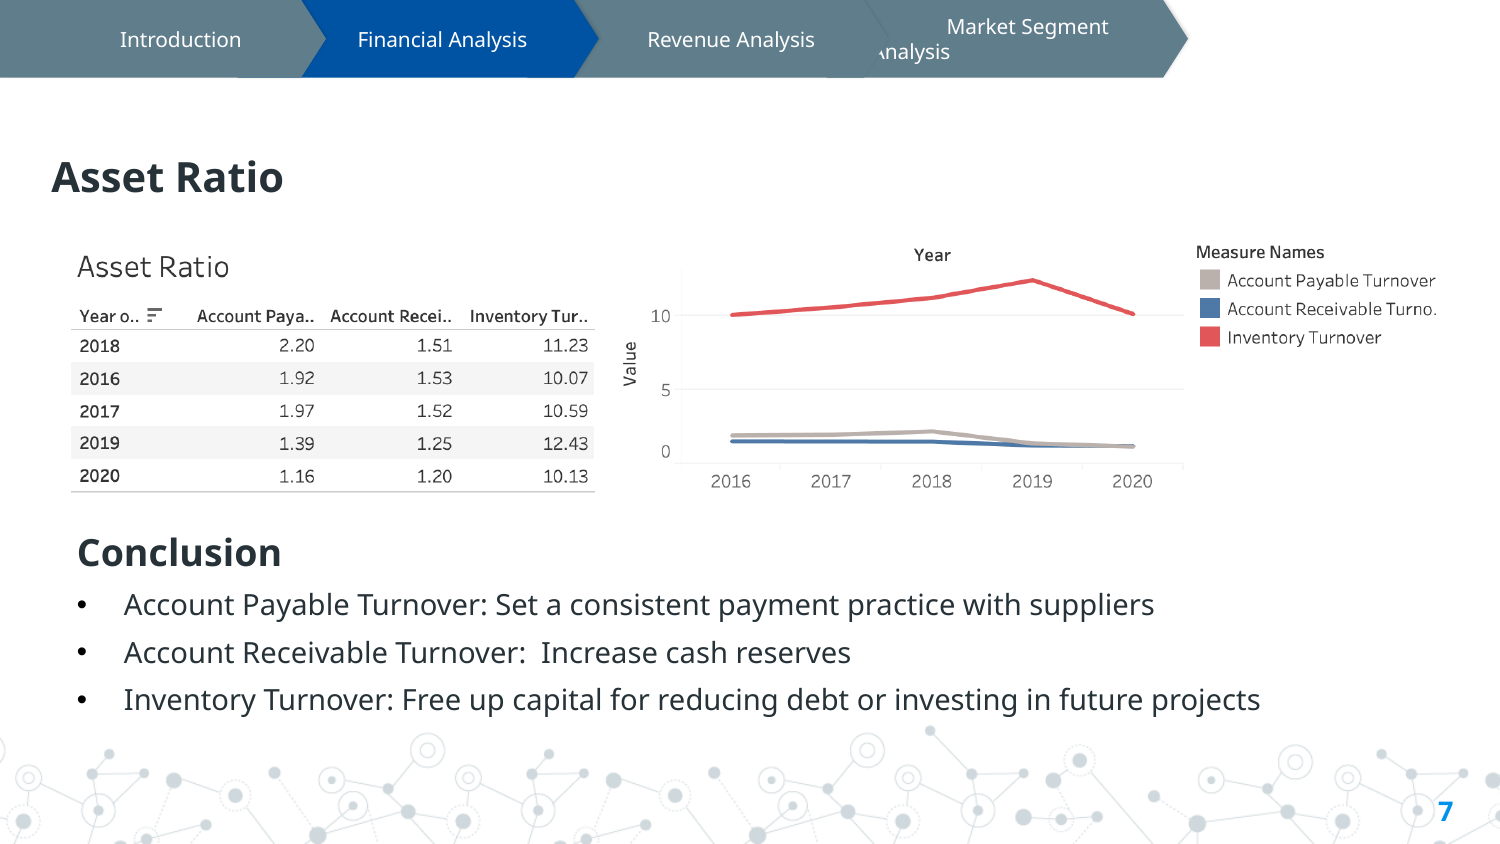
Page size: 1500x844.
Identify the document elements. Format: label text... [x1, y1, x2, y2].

text_box Introduction [0, 0, 327, 78]
slide_number 7 [1386, 779, 1469, 844]
text_box Market Segment Analysis [867, 0, 1189, 78]
text_box Conclusion Account Payable Turnover: Set a consistent payment practice with suppliers Account Receivable Turnover: Increase cash reserves Inventory Turnover: Free up capital for reducing debt or investing in future projects [61, 514, 1386, 844]
title Asset Ratio [36, 100, 1279, 216]
text_box Financial Analysis [305, 0, 599, 78]
text_box Revenue Analysis [579, 0, 889, 78]
picture [0, 0, 1500, 844]
